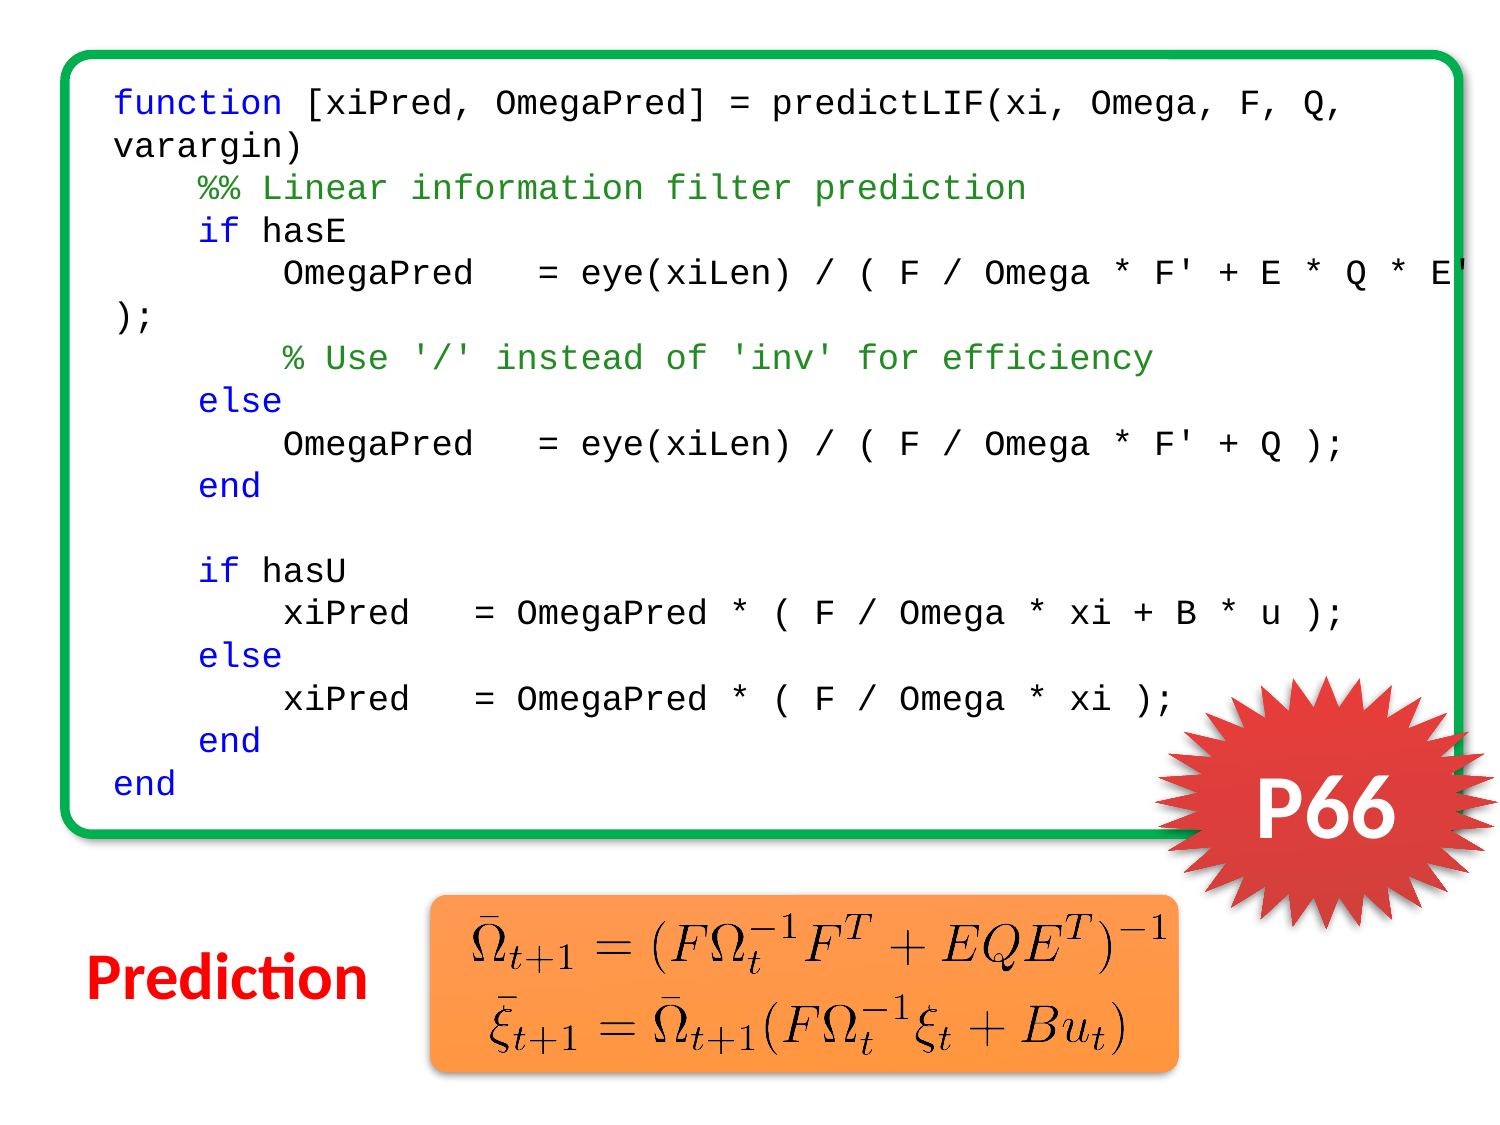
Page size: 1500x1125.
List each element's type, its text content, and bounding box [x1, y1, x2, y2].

text_box function [xiPred, OmegaPred] = predictLIF(xi, Omega, F, Q, varargin) %% Linear information filter prediction if hasE OmegaPred = eye(xiLen) / ( F / Omega * F' + E * Q * E' ); % Use '/' instead of 'inv' for efficiency else OmegaPred = eye(xiLen) / ( F / Omega * F' + Q ); end if hasU xiPred = OmegaPred * ( F / Omega * xi + B * u ); else xiPred = OmegaPred * ( F / Omega * xi ); end end [98, 71, 1500, 810]
text_box [63, 52, 1459, 836]
picture [489, 994, 1125, 1055]
picture [472, 913, 1166, 975]
text_box [430, 894, 1179, 1073]
text_box Prediction [59, 925, 398, 1021]
text_box P66 [1155, 675, 1498, 929]
